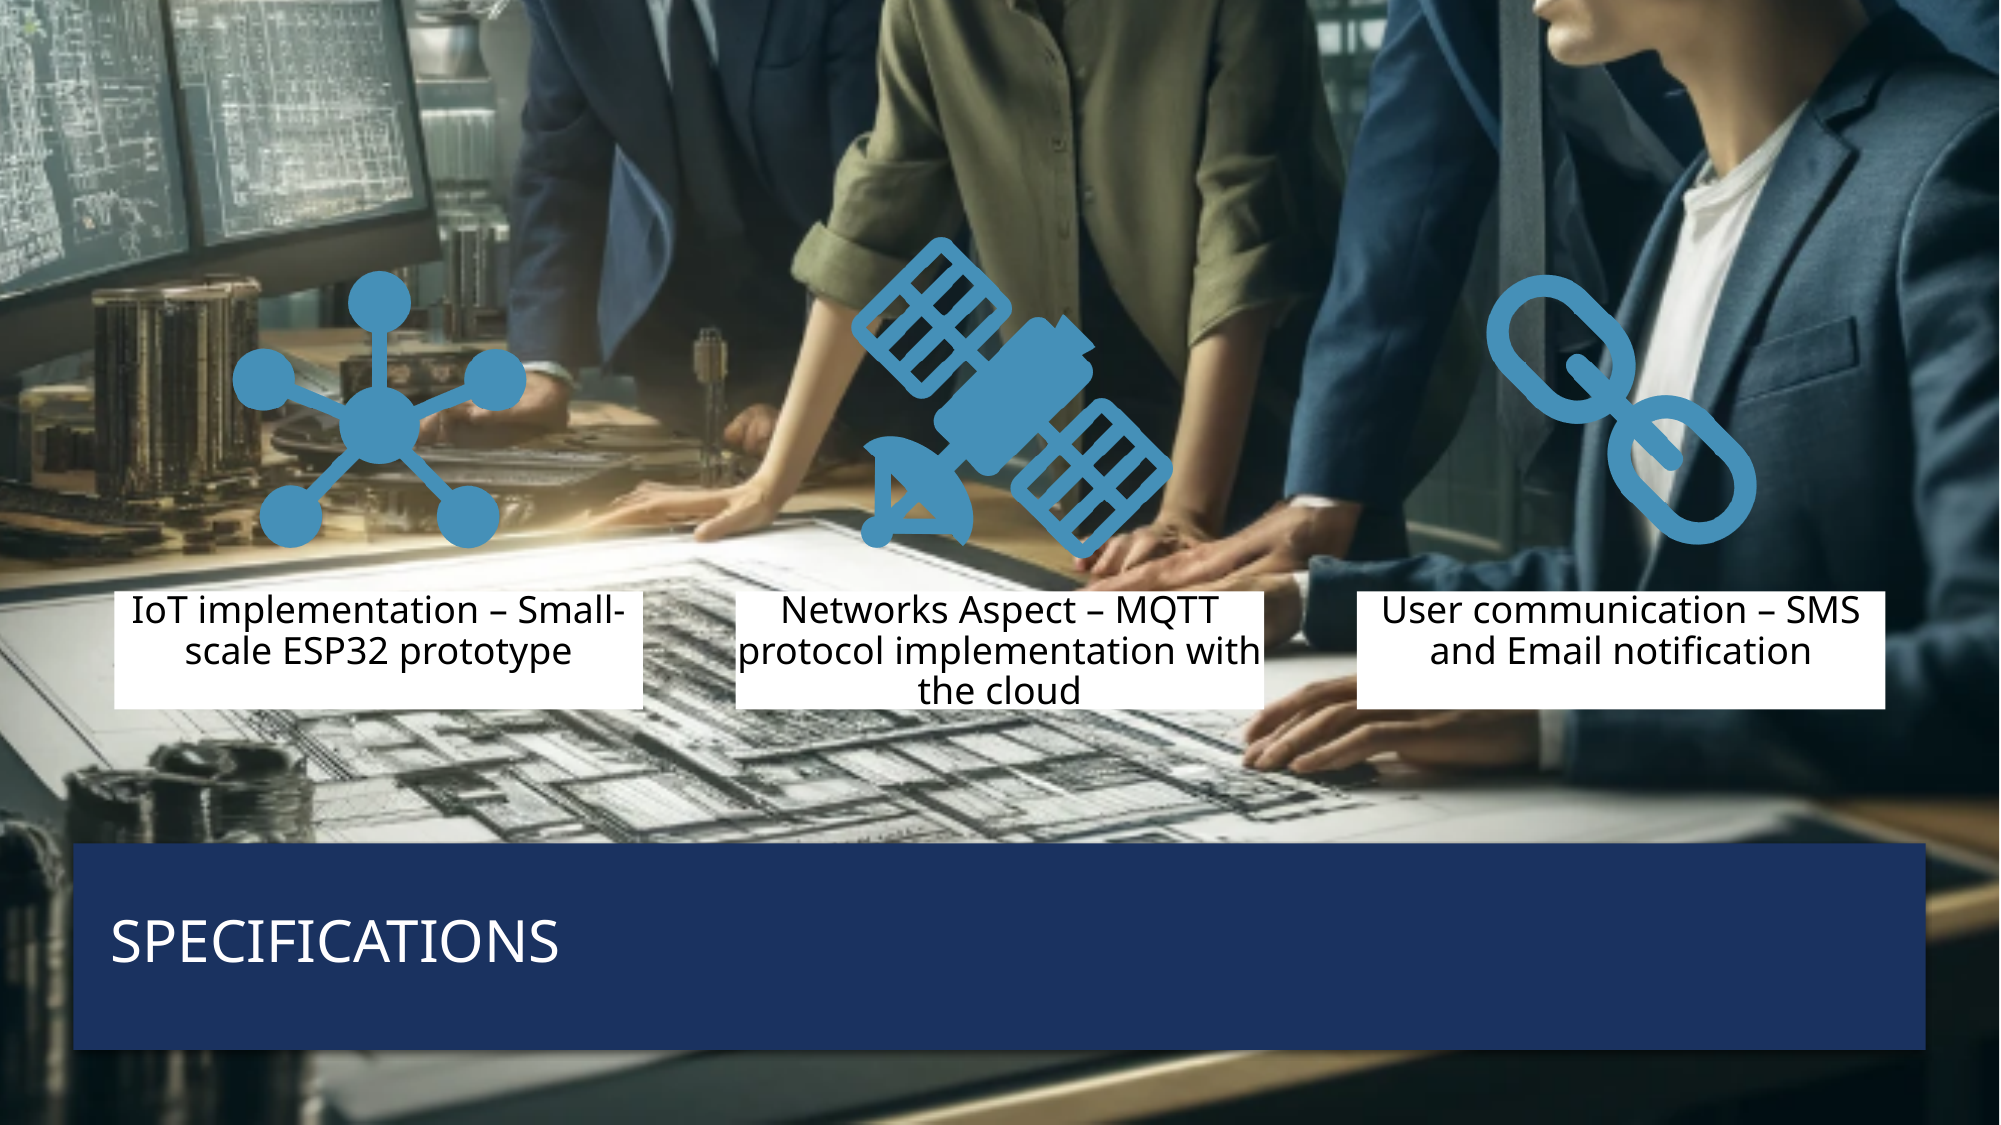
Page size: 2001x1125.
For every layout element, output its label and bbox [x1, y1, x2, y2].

picture [0, 0, 2000, 1125]
list [104, 140, 1896, 792]
